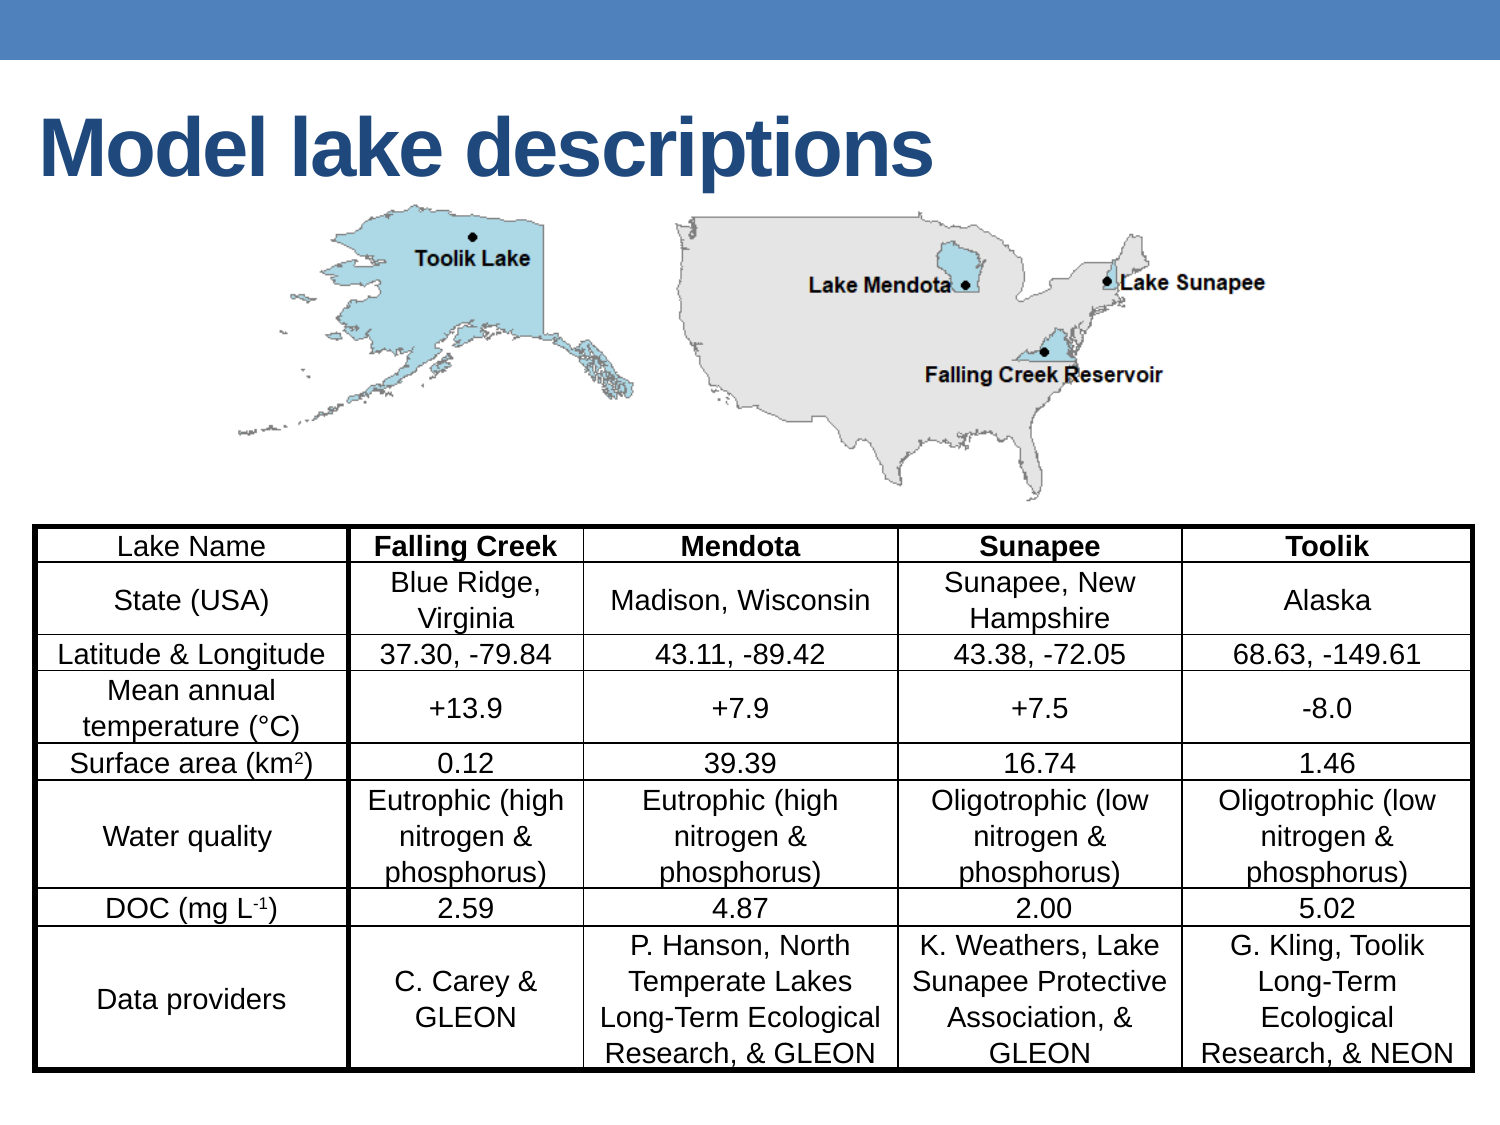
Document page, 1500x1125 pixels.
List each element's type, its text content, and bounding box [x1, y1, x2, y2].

table_cell Madison, Wisconsin [584, 563, 897, 634]
table_cell State (USA) [38, 563, 346, 634]
table_cell Water quality [38, 781, 346, 887]
table_cell C. Carey & GLEON [351, 927, 583, 1067]
table_cell Eutrophic (high nitrogen & phosphorus) [351, 781, 583, 887]
table_cell Oligotrophic (low nitrogen & phosphorus) [899, 781, 1181, 887]
table_cell DOC (mg L-1) [38, 889, 346, 925]
table_cell 5.02 [1183, 889, 1470, 925]
table_cell 2.59 [351, 889, 583, 925]
table_header Falling Creek [351, 529, 583, 561]
table_cell G. Kling, Toolik Long-Term Ecological Research, & NEON [1183, 927, 1470, 1067]
table_cell Blue Ridge, Virginia [351, 563, 583, 634]
table_cell Mean annual temperature (°C) [38, 671, 346, 742]
table_cell 43.38, -72.05 [899, 635, 1181, 670]
table_cell Alaska [1183, 563, 1470, 634]
table_cell Sunapee, New Hampshire [899, 563, 1181, 634]
table_header Lake Name [38, 529, 346, 561]
title Model lake descriptions [0, 61, 1500, 225]
table_cell 1.46 [1183, 744, 1470, 779]
table_cell 2.00 [899, 889, 1181, 925]
table_cell Oligotrophic (low nitrogen & phosphorus) [1183, 781, 1470, 887]
table_cell 43.11, -89.42 [584, 635, 897, 670]
table_cell P. Hanson, North Temperate Lakes Long-Term Ecological Research, & GLEON [584, 927, 897, 1067]
table_cell Data providers [38, 927, 346, 1067]
table_cell +7.5 [899, 671, 1181, 742]
table_cell 16.74 [899, 744, 1181, 779]
table_cell 39.39 [584, 744, 897, 779]
table_cell -8.0 [1183, 671, 1470, 742]
table_cell 68.63, -149.61 [1183, 635, 1470, 670]
picture [224, 198, 1276, 509]
table_cell 4.87 [584, 889, 897, 925]
table_cell Surface area (km2) [38, 744, 346, 779]
table_cell +13.9 [351, 671, 583, 742]
table_header Mendota [584, 529, 897, 561]
table_cell +7.9 [584, 671, 897, 742]
table_cell Eutrophic (high nitrogen & phosphorus) [584, 781, 897, 887]
table_cell Latitude & Longitude [38, 635, 346, 670]
table_header Sunapee [899, 529, 1181, 561]
table_header Toolik [1183, 529, 1470, 561]
table_cell 37.30, -79.84 [351, 635, 583, 670]
table_cell K. Weathers, Lake Sunapee Protective Association, & GLEON [899, 927, 1181, 1067]
table_cell 0.12 [351, 744, 583, 779]
